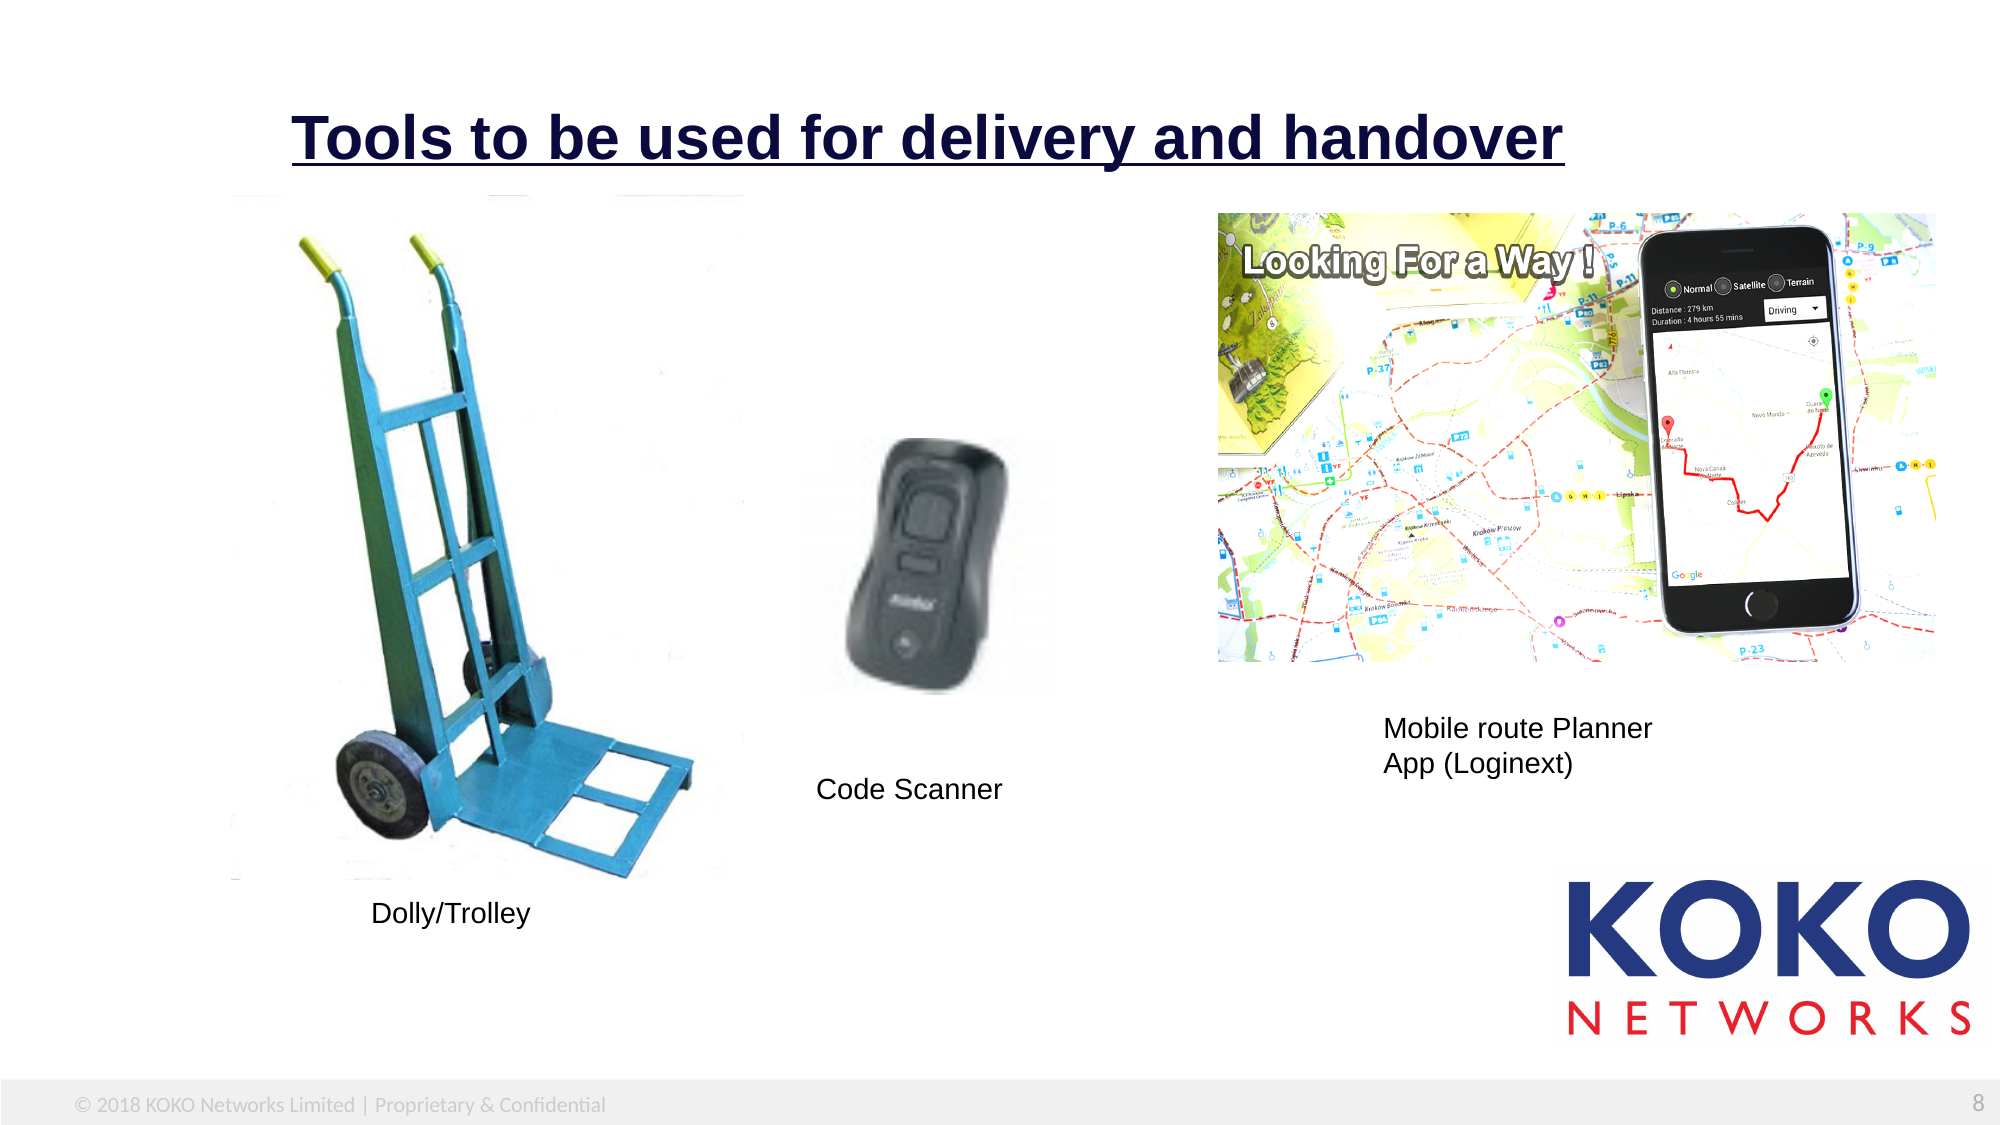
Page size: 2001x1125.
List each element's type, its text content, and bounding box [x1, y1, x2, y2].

slide_number ‹#› [1927, 1078, 2000, 1125]
title Tools to be used for delivery and handover [75, 68, 1782, 181]
picture [1218, 212, 1936, 662]
text_box Dolly/Trolley [356, 879, 788, 958]
text_box Code Scanner [800, 755, 1139, 819]
picture [230, 195, 745, 880]
text_box Mobile route Planner App (Loginext) [1368, 694, 1706, 828]
picture [1550, 862, 1988, 1050]
picture [800, 438, 1057, 695]
